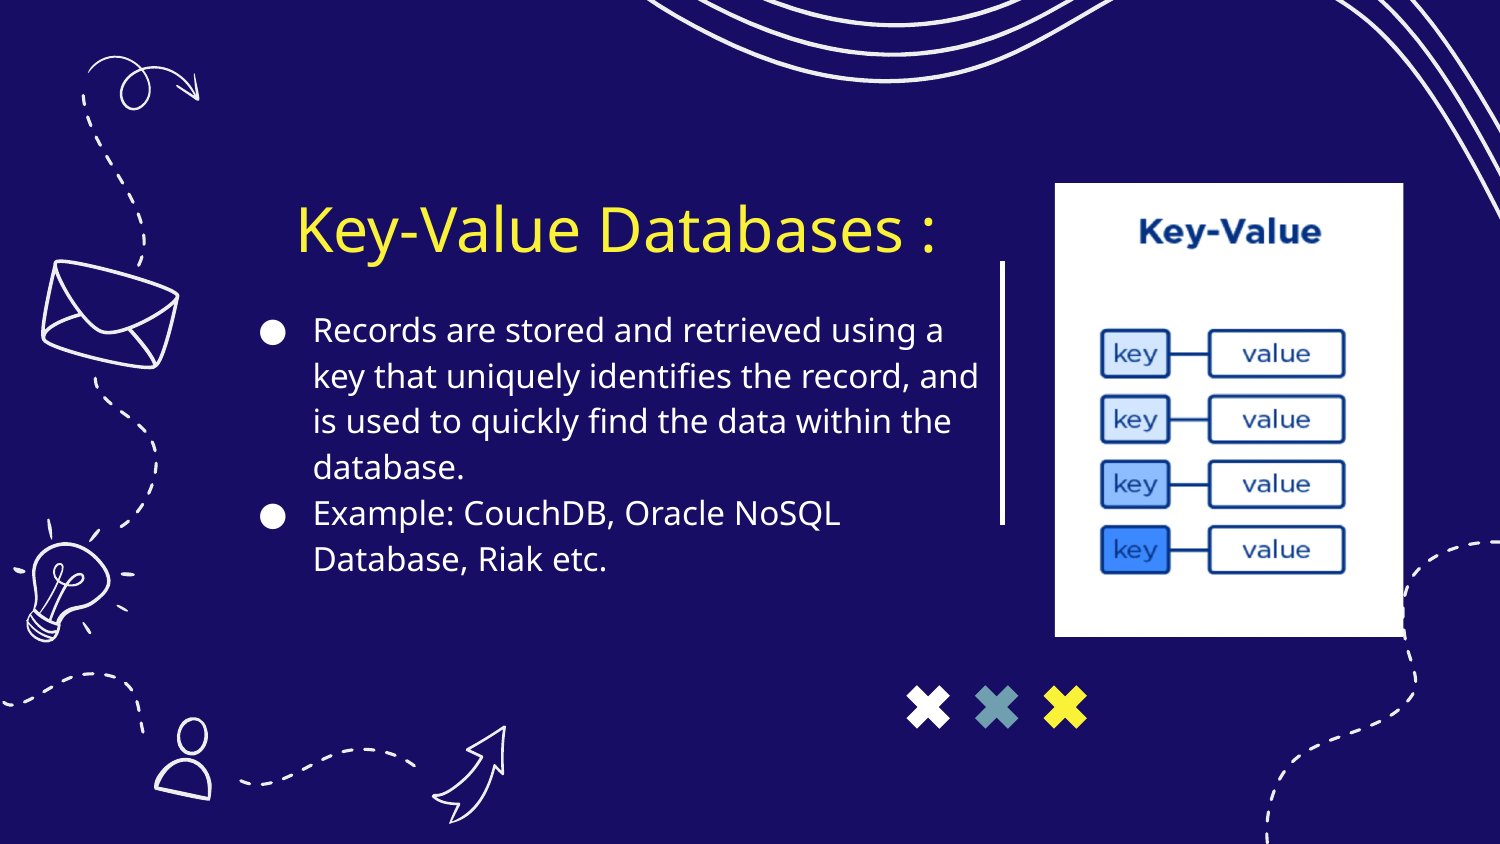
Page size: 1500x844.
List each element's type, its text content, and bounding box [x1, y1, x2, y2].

subtitle Records are stored and retrieved using a key that uniquely identifies the record, and is used to quickly find the data within the database. Example: CouchDB, Oracle NoSQL Database, Riak etc. [222, 374, 1003, 572]
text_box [896, 675, 1098, 739]
title Key-Value Databases : [188, 183, 970, 271]
picture [1054, 183, 1404, 637]
